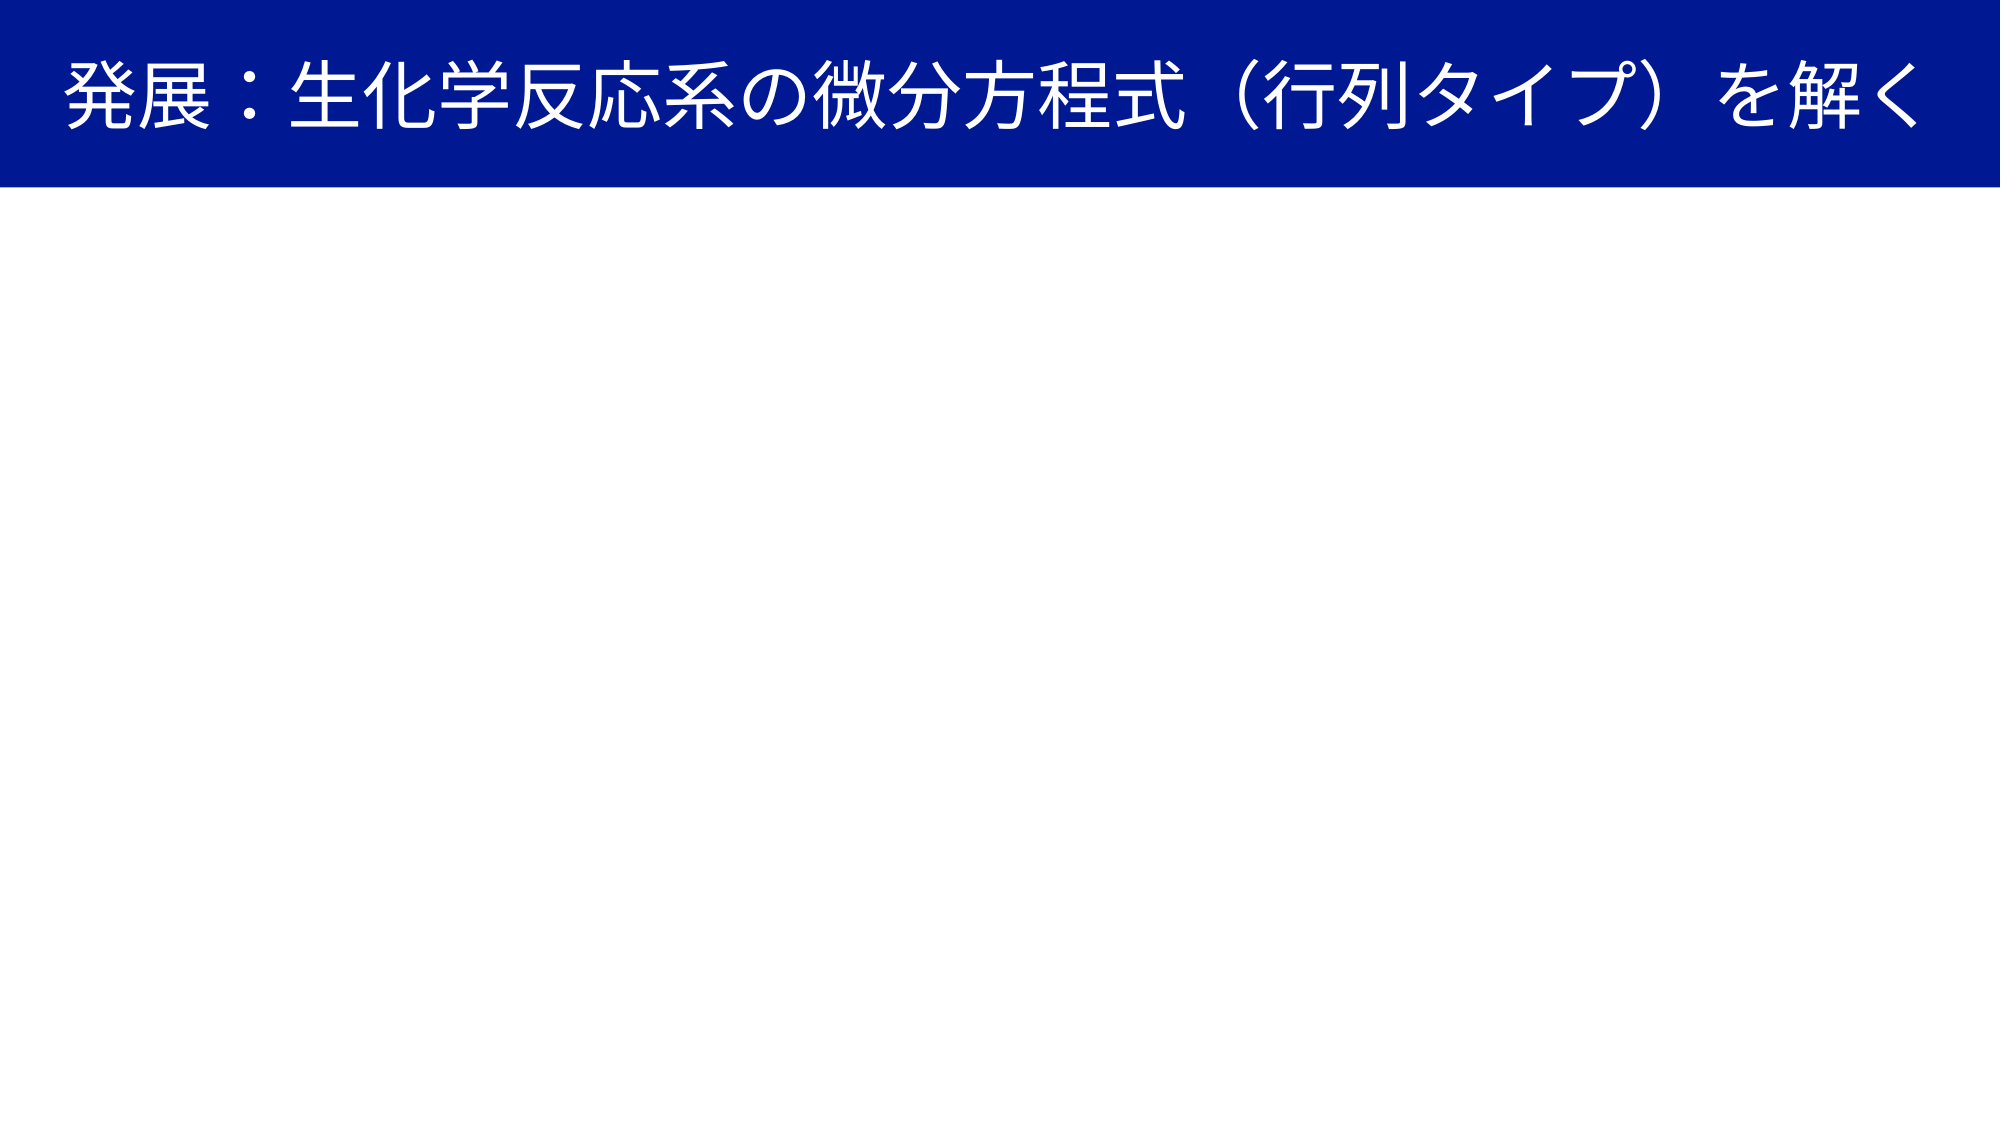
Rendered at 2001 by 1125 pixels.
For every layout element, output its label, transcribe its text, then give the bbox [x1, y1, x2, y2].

title 発展：生化学反応系の微分方程式（行列タイプ）を解く [0, 0, 2000, 188]
